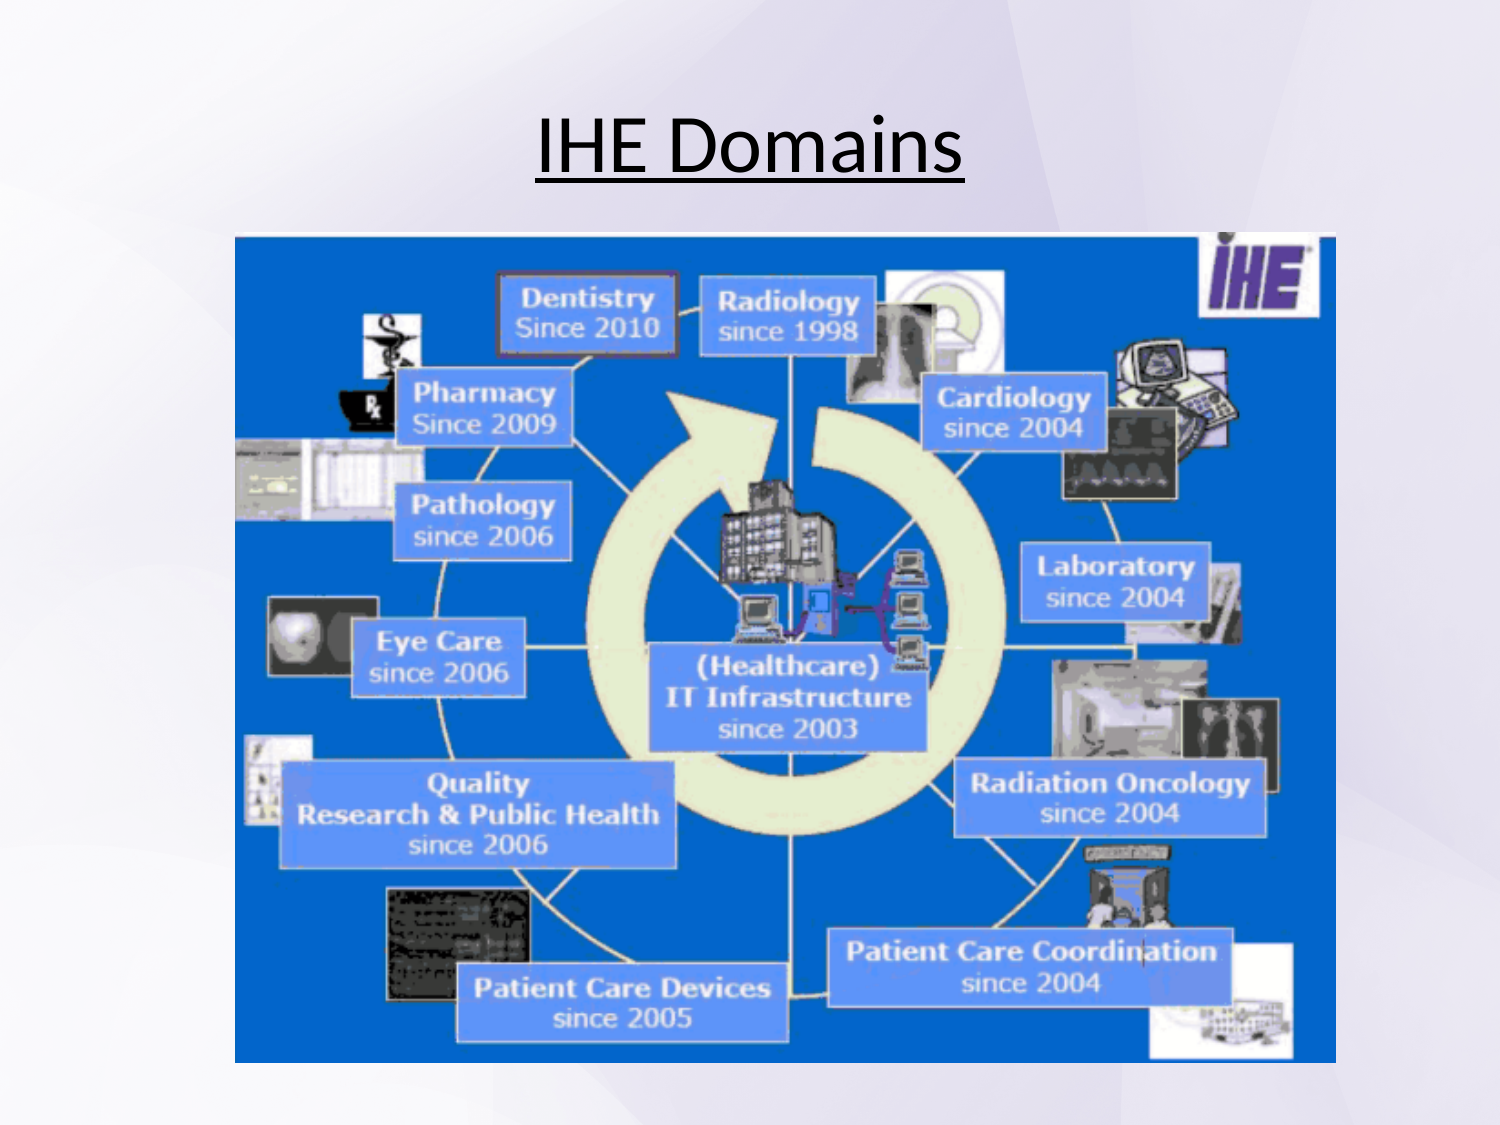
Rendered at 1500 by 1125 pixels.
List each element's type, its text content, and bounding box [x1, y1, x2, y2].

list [234, 232, 1337, 1063]
title IHE Domains [75, 45, 1425, 233]
